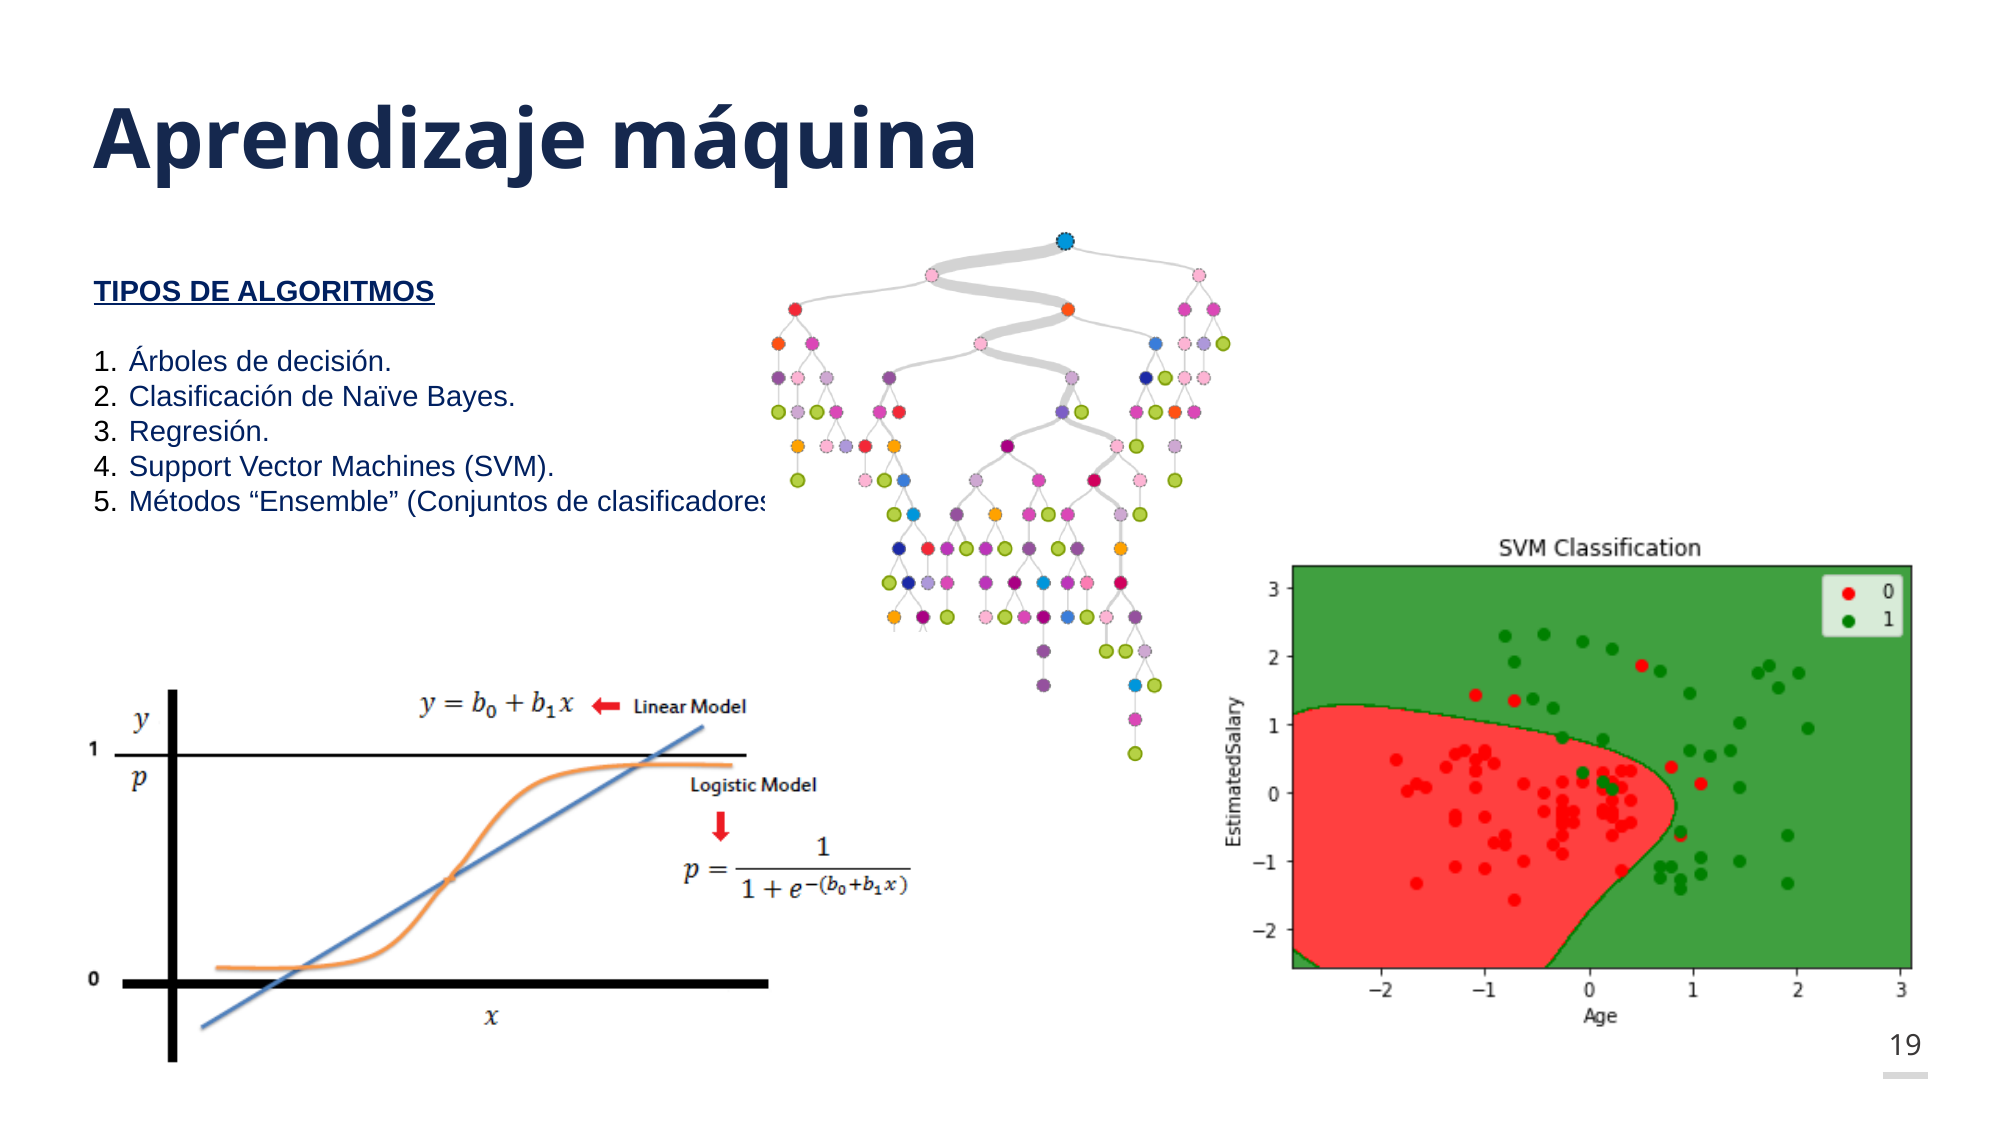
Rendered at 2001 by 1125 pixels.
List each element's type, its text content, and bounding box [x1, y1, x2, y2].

picture [53, 219, 1922, 1112]
text_box TIPOS DE ALGORITMOS Árboles de decisión. Clasificación de Naïve Bayes. Regresión. Support Vector Machines (SVM). Métodos “Ensemble” (Conjuntos de clasificadores). [78, 264, 759, 525]
slide_number 18 [1864, 1018, 1946, 1070]
title Aprendizaje máquina [78, 86, 1804, 195]
